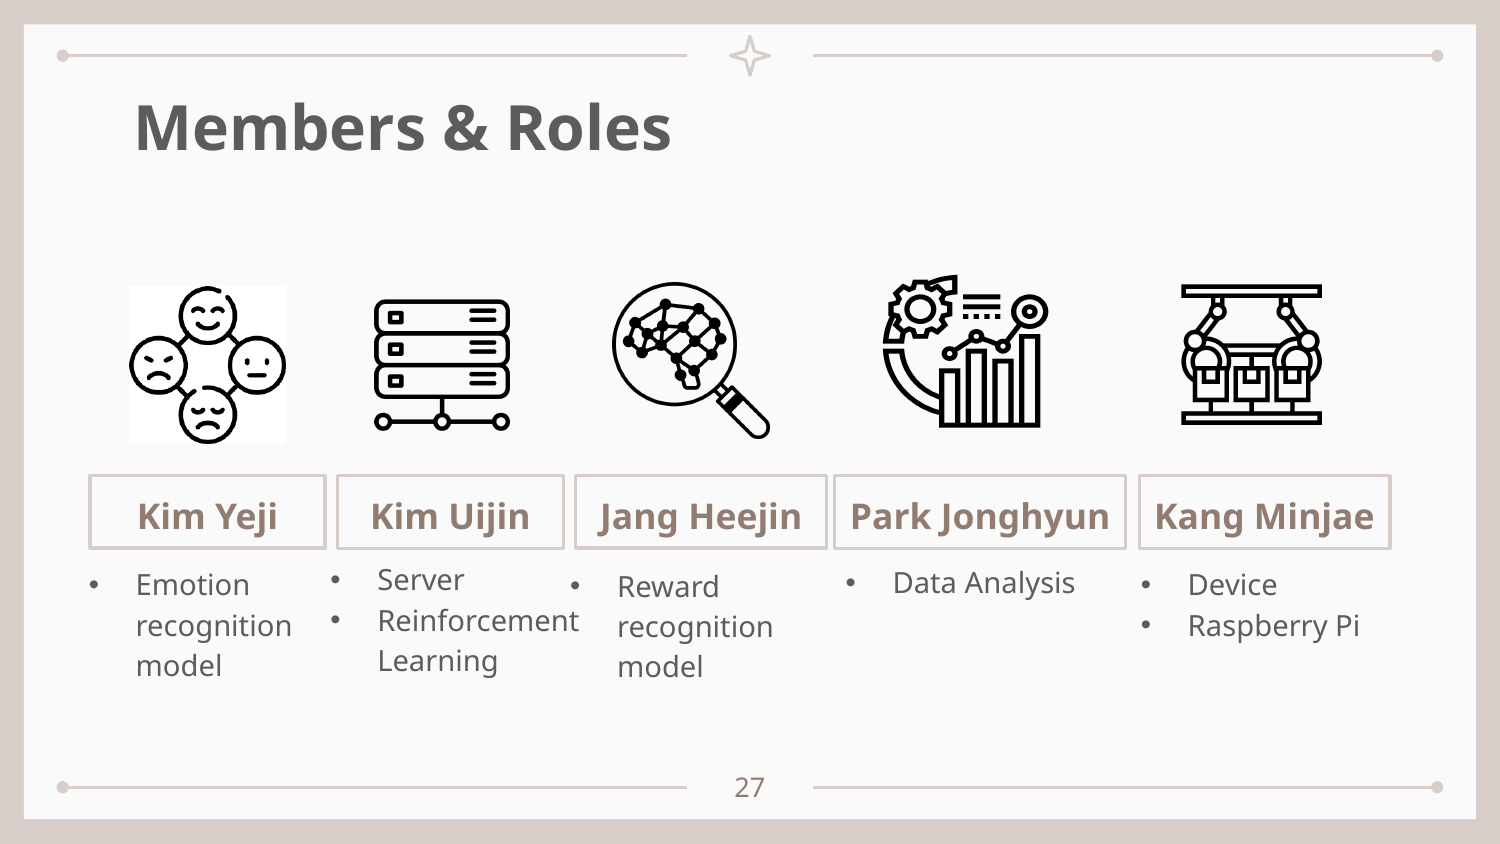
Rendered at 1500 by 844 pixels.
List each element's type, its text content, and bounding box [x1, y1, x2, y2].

text_box Emotion recognition model [73, 511, 366, 647]
subtitle Kim Uijin [336, 474, 565, 506]
picture [374, 297, 510, 433]
subtitle Kim Yeji [88, 474, 327, 511]
text_box Reward recognition model [555, 512, 881, 670]
title Members & Roles [118, 72, 1382, 167]
picture [1179, 281, 1325, 427]
subtitle Jang Heejin [574, 474, 828, 512]
subtitle Park Jonghyun [833, 474, 1127, 550]
text_box Device Raspberry Pi [1125, 511, 1418, 668]
slide_number 27 [705, 755, 795, 810]
subtitle Kang Minjae [1138, 474, 1392, 511]
picture [880, 272, 1051, 430]
text_box Server Reinforcement Learning [315, 506, 641, 664]
picture [129, 286, 287, 444]
picture [612, 281, 770, 439]
text_box Data Analysis [830, 509, 1122, 666]
